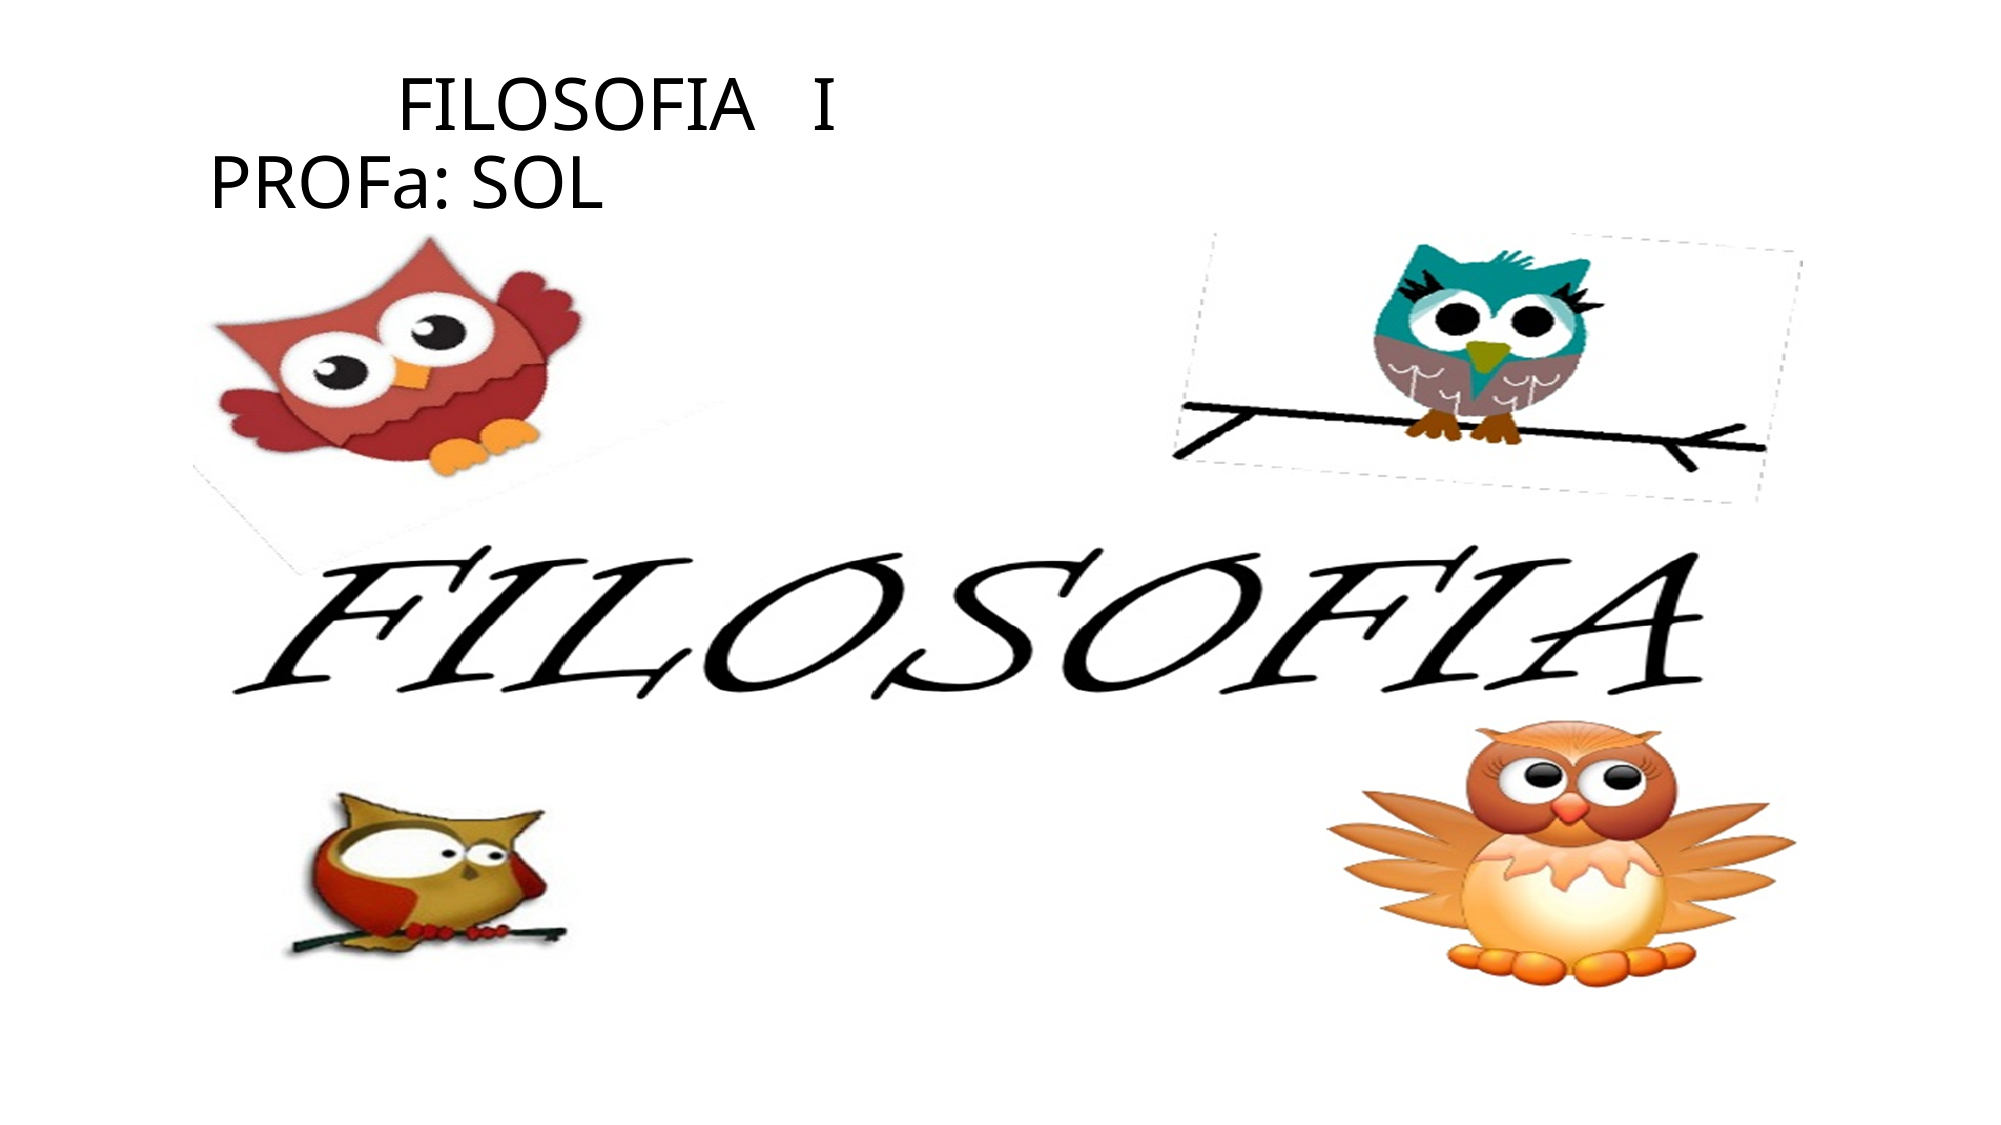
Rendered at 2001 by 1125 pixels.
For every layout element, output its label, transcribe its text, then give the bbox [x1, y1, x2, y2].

title FILOSOFIA I PROFa: SOL [137, 59, 1863, 234]
picture [193, 232, 1803, 1018]
